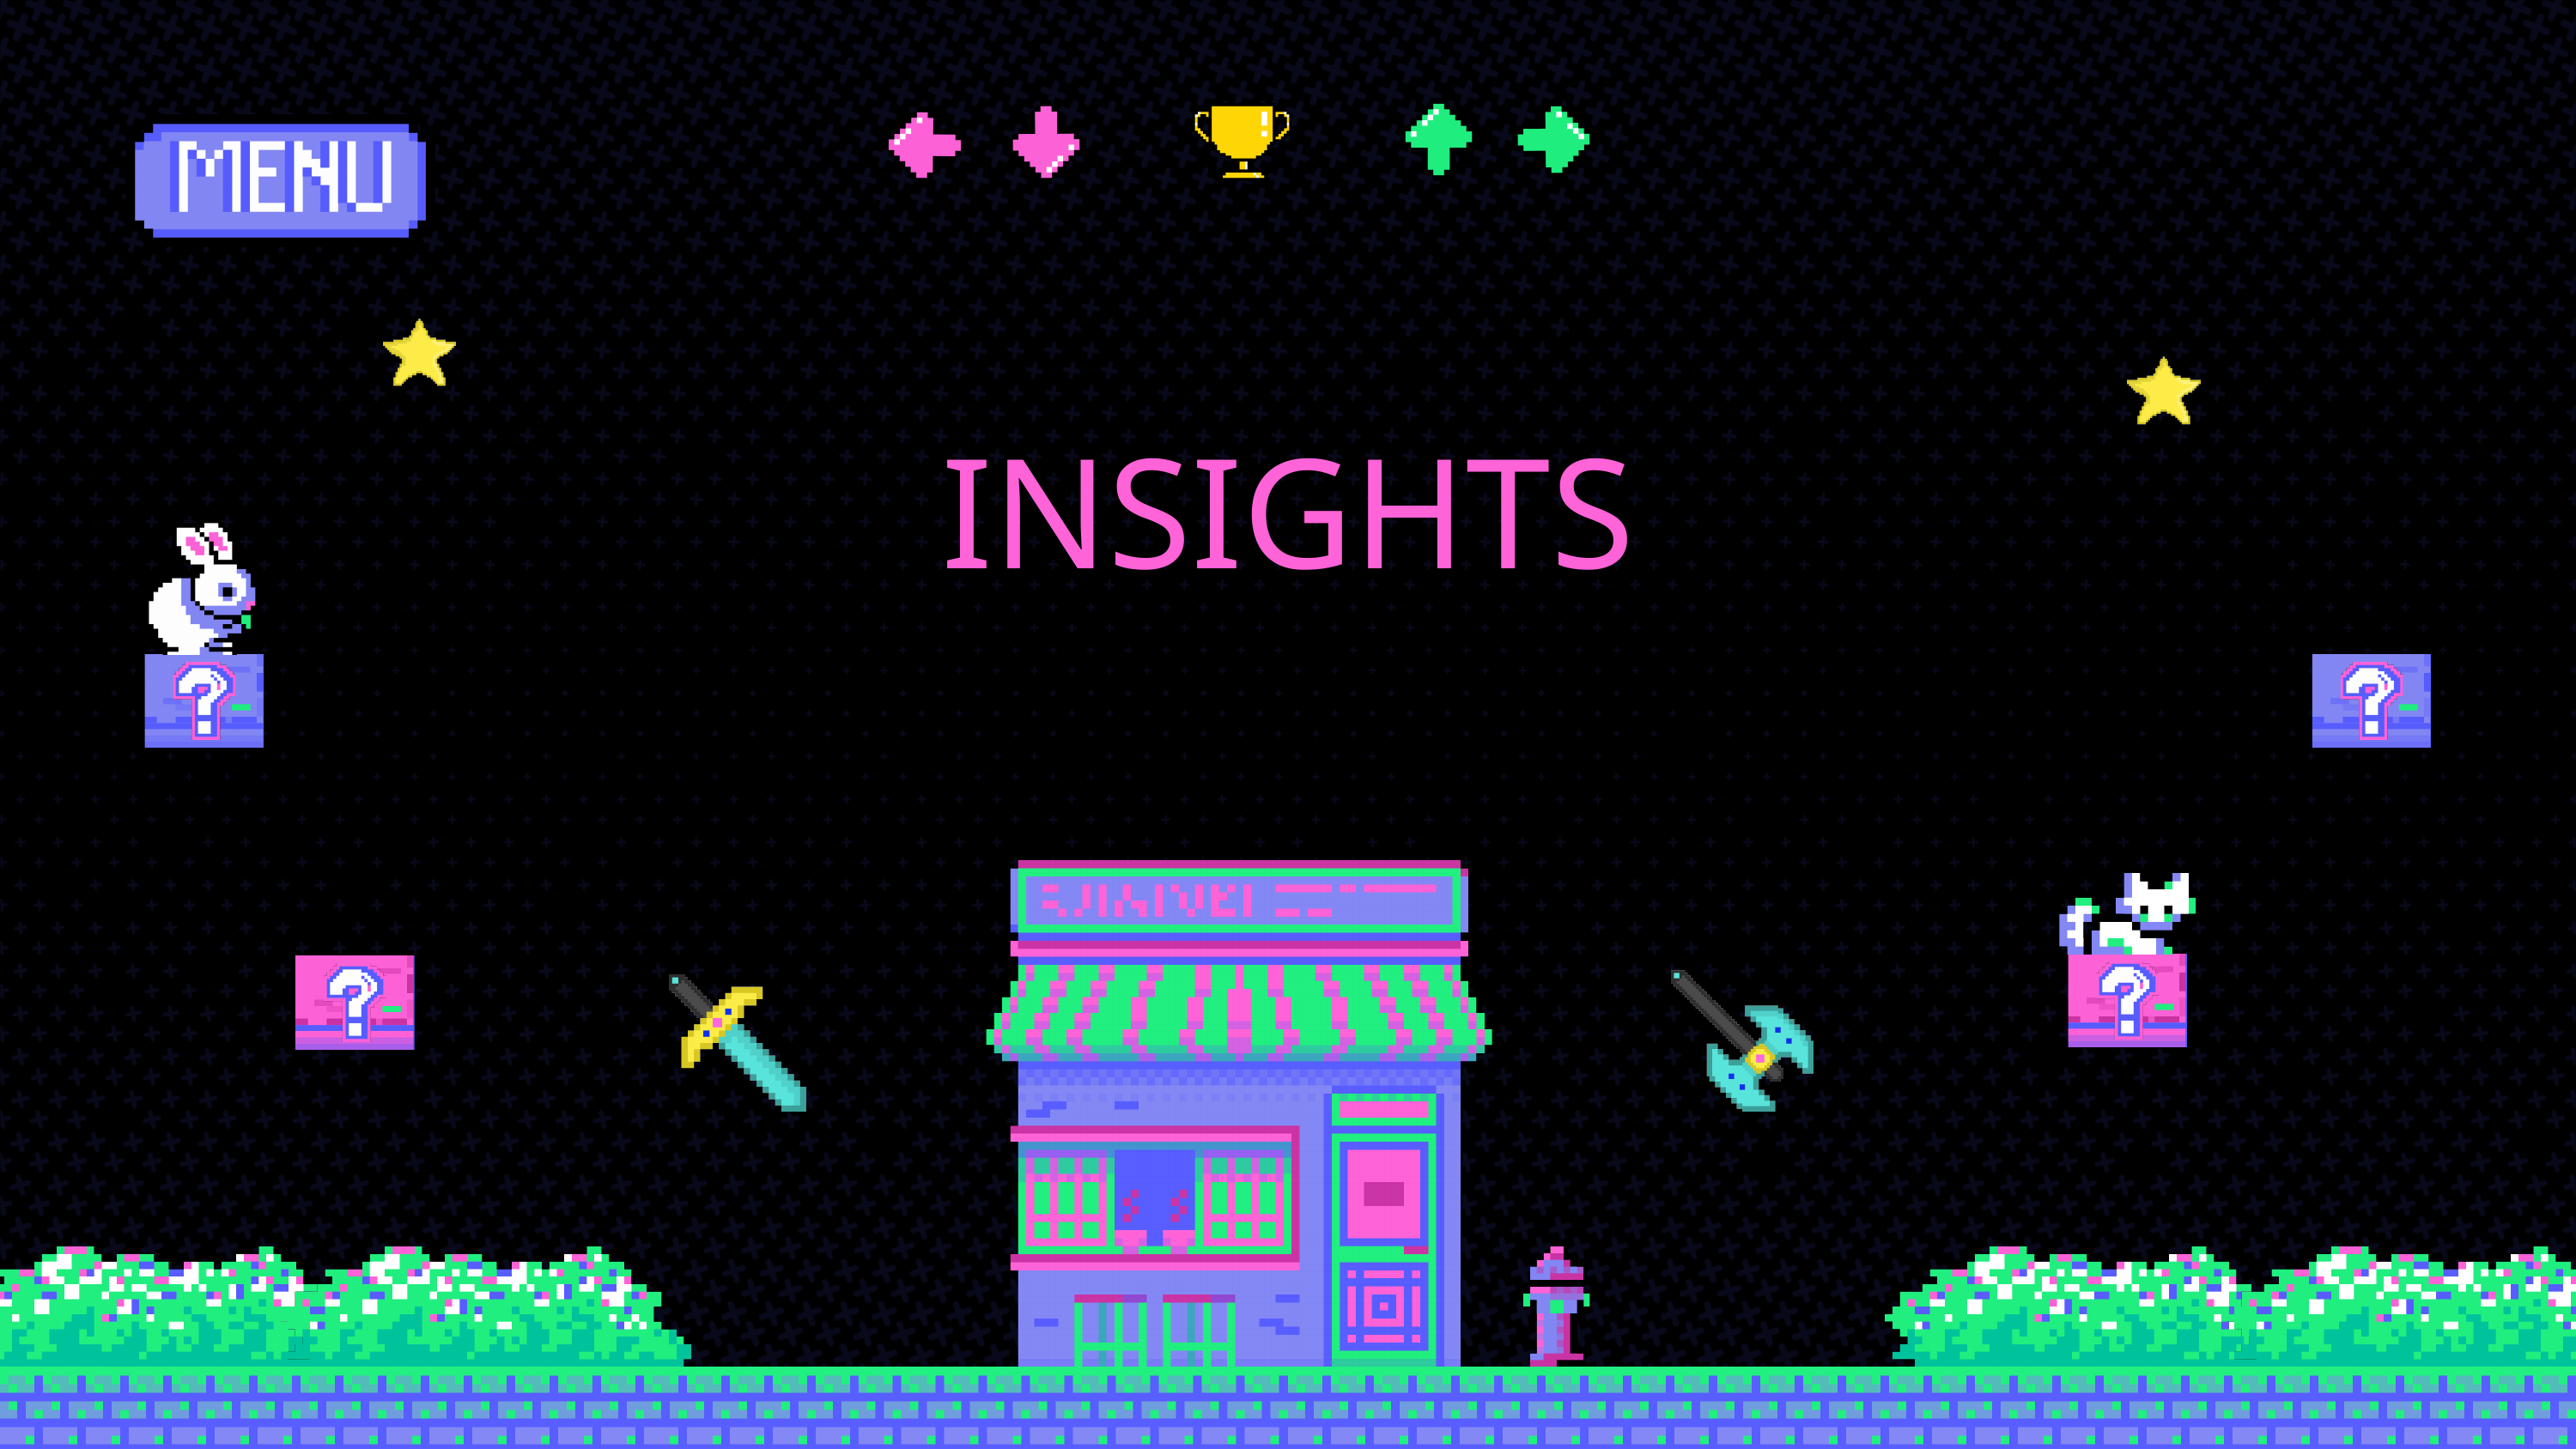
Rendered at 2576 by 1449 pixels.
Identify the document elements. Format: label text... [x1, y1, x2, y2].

text_box [144, 518, 264, 655]
text_box [173, 662, 236, 740]
text_box [1007, 100, 1085, 184]
picture [1671, 953, 1814, 1113]
text_box [324, 963, 386, 1042]
text_box [2312, 654, 2432, 748]
text_box [1400, 98, 1478, 181]
text_box [1522, 1246, 1590, 1366]
text_box [125, 114, 435, 247]
text_box [1192, 103, 1292, 181]
text_box [295, 955, 415, 1050]
text_box [0, 0, 2576, 1366]
picture [669, 955, 806, 1113]
text_box INSIGHTS [382, 428, 2193, 599]
picture [382, 312, 457, 390]
text_box [1512, 100, 1595, 179]
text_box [0, 1366, 2576, 1449]
text_box [2068, 955, 2187, 1047]
text_box [2340, 662, 2403, 740]
text_box [883, 106, 967, 184]
text_box [2096, 961, 2159, 1040]
text_box [2059, 873, 2196, 955]
picture [2127, 350, 2201, 427]
text_box [1885, 1246, 2227, 1366]
text_box [280, 1246, 691, 1366]
text_box [2227, 1246, 2576, 1366]
text_box [986, 860, 1492, 1366]
text_box [0, 1246, 280, 1366]
text_box [144, 655, 264, 748]
